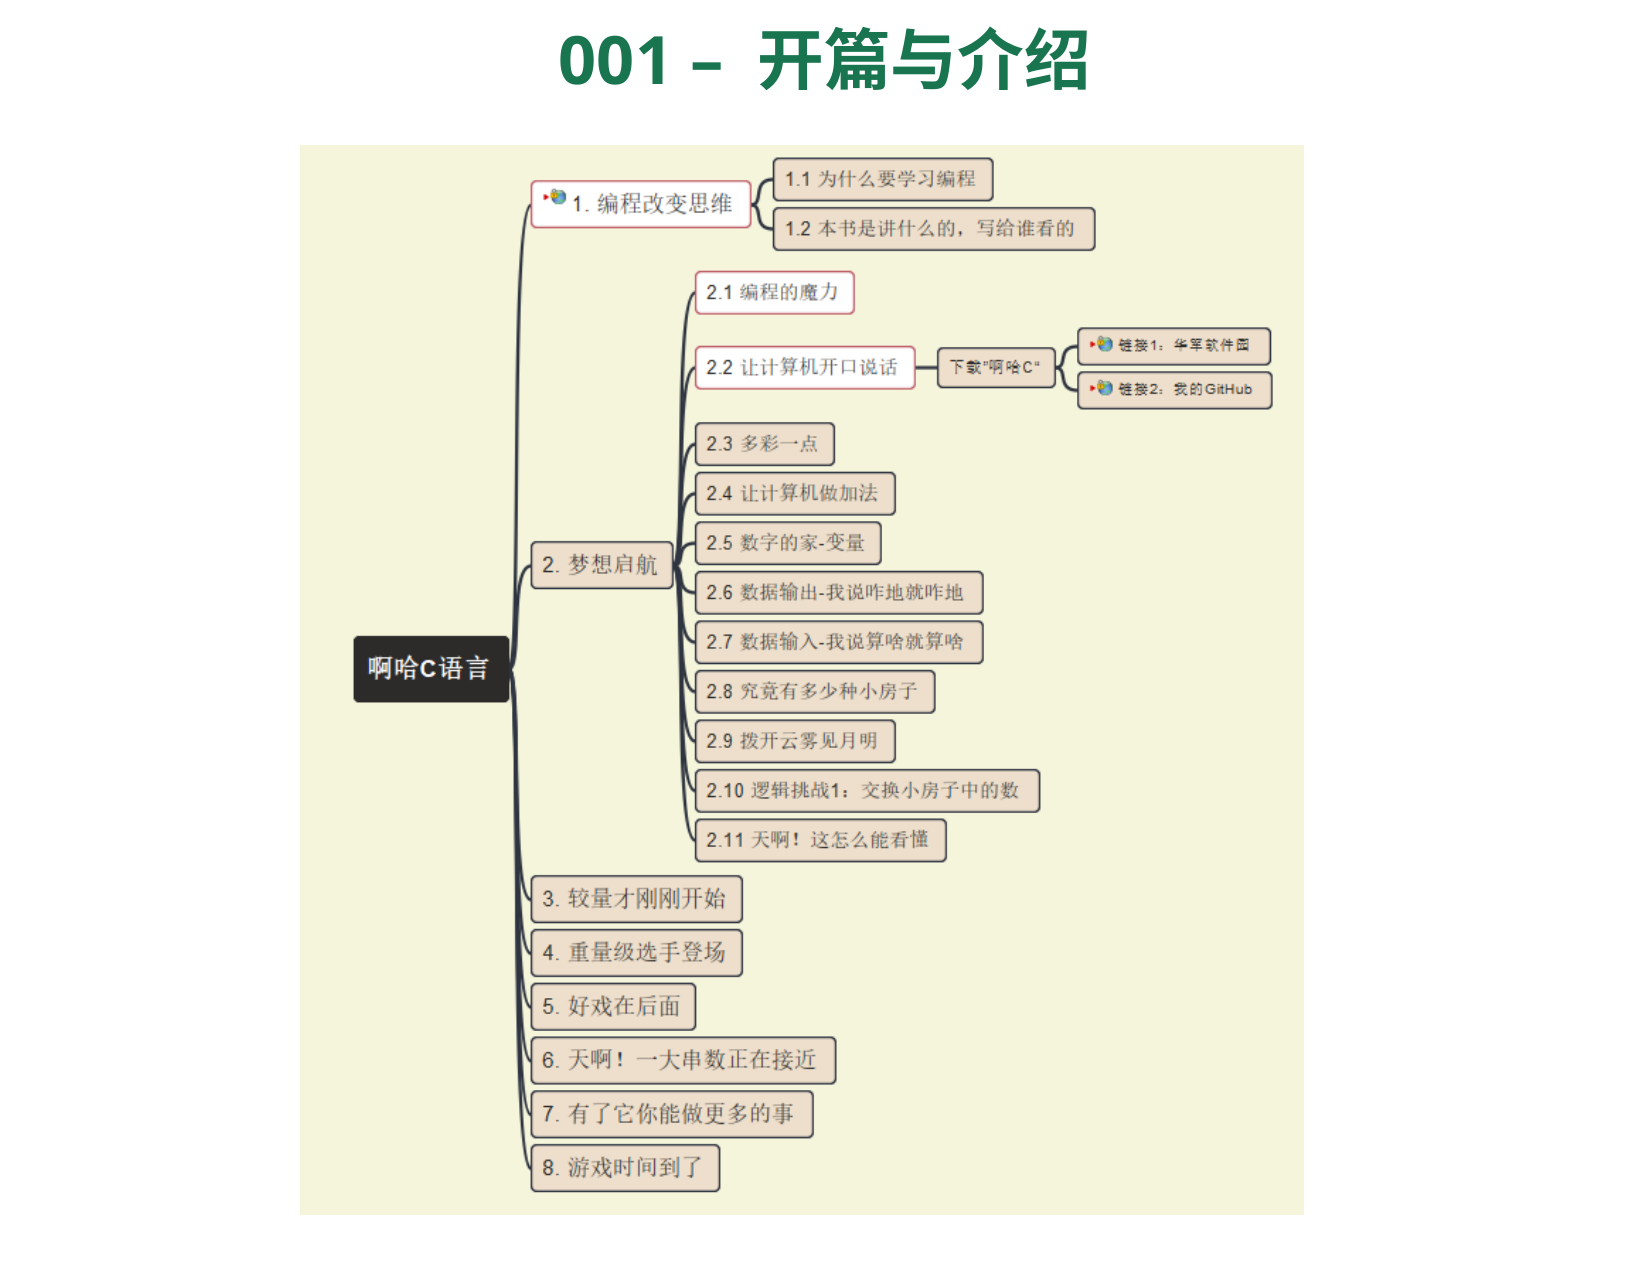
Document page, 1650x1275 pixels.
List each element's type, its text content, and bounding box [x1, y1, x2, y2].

title 001 – 开篇与介绍 [24, 19, 1626, 146]
picture [299, 145, 1304, 1215]
